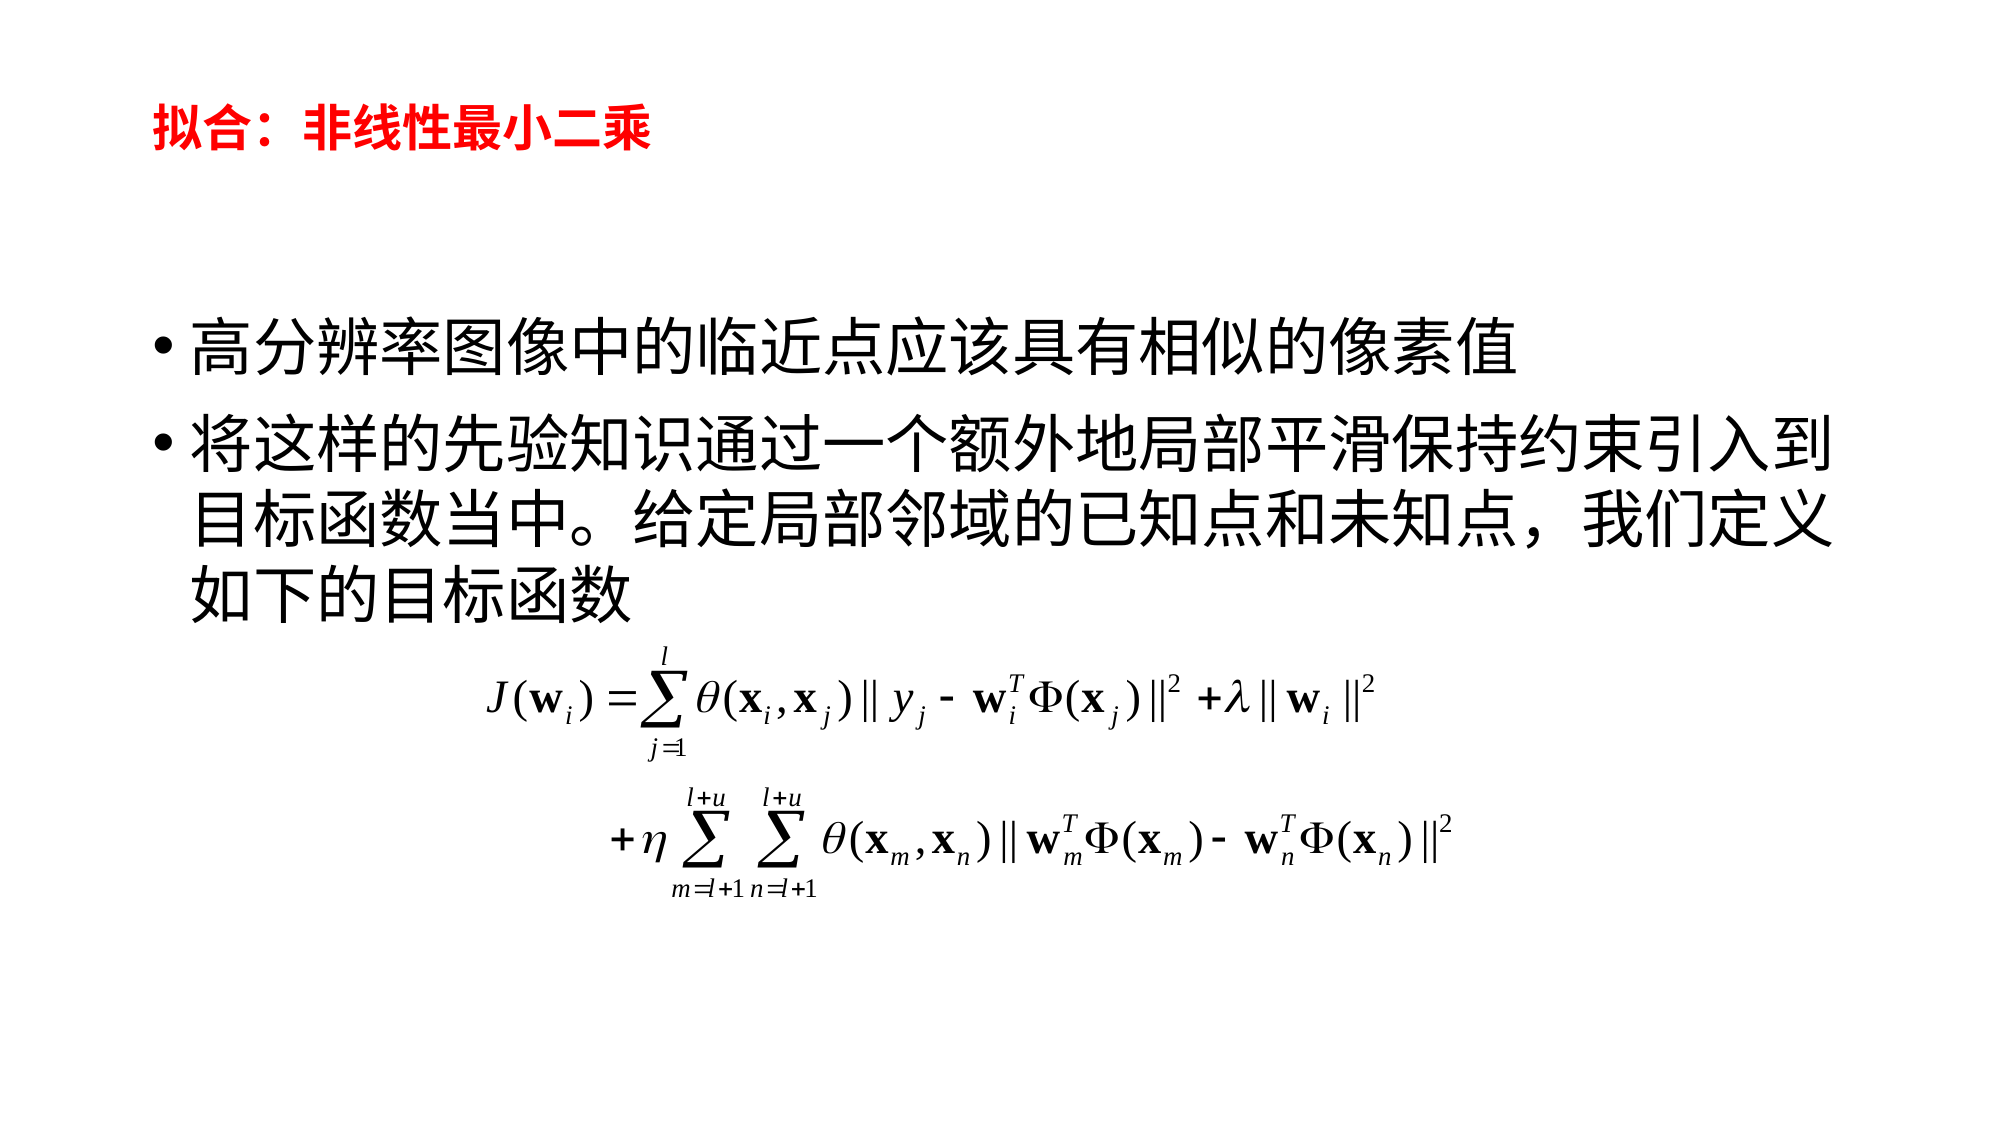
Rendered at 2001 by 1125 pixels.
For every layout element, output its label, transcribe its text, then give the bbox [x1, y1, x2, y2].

picture [476, 636, 1463, 907]
list 高分辨率图像中的临近点应该具有相似的像素值 将这样的先验知识通过一个额外地局部平滑保持约束引入到目标函数当中。给定局部邻域的已知点和未知点，我们定义如下的目标函数 [137, 299, 1863, 1014]
title 拟合：非线性最小二乘 [137, 70, 1486, 190]
